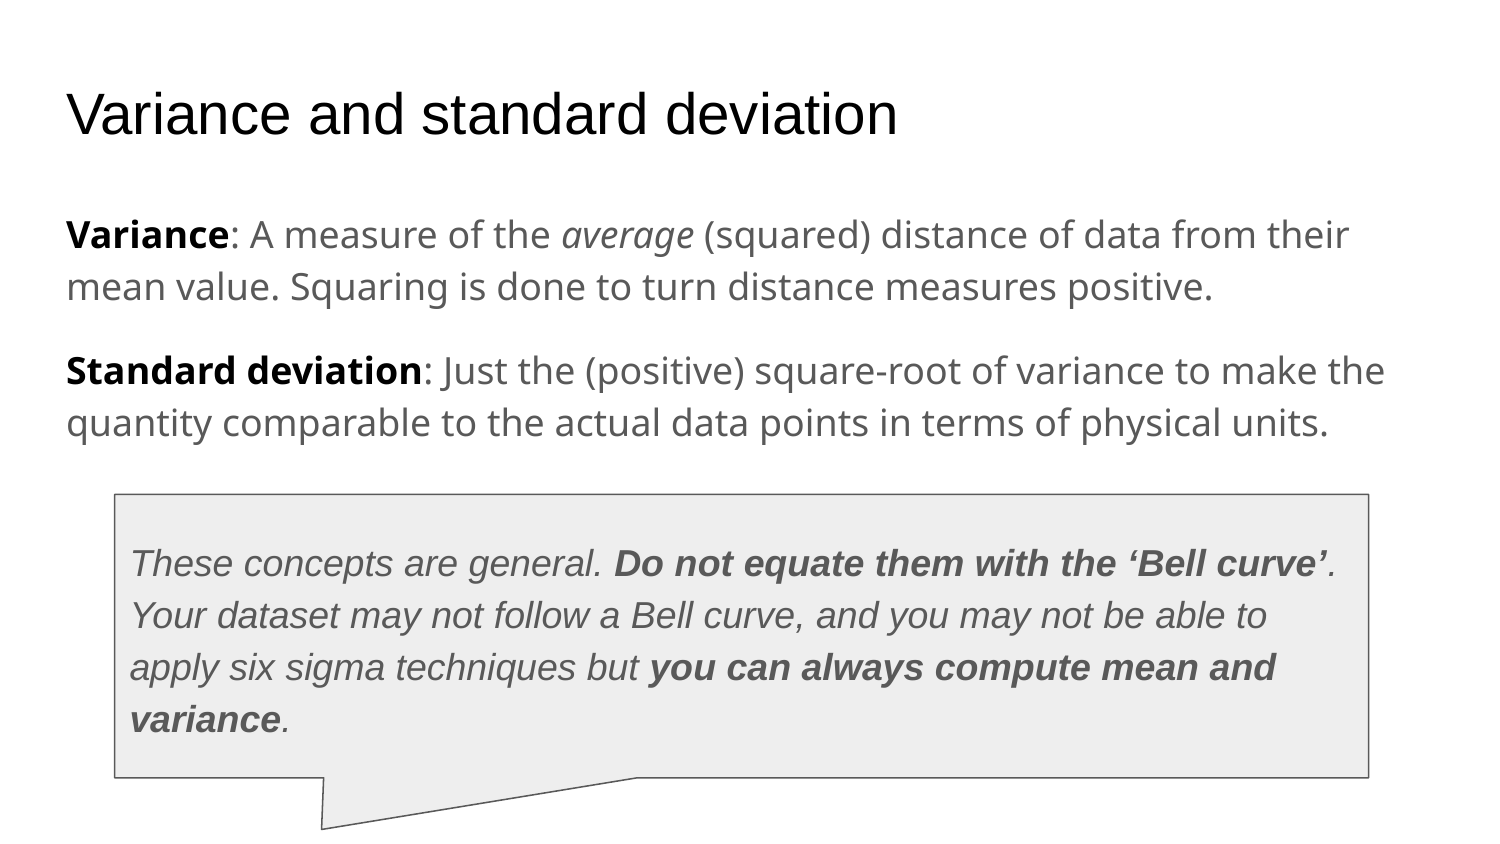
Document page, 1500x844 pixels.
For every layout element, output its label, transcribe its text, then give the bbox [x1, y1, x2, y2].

title Variance and standard deviation [51, 61, 1449, 156]
text_box These concepts are general. Do not equate them with the ‘Bell curve’. Your dataset may not follow a Bell curve, and you may not be able to apply six sigma techniques but you can always compute mean and variance. [114, 494, 1369, 830]
list Variance: A measure of the average (squared) distance of data from their mean value. Squaring is done to turn distance measures positive. Standard deviation: Just the (positive) square-root of variance to make the quantity comparable to the actual data points in terms of physical units. [51, 189, 1449, 473]
